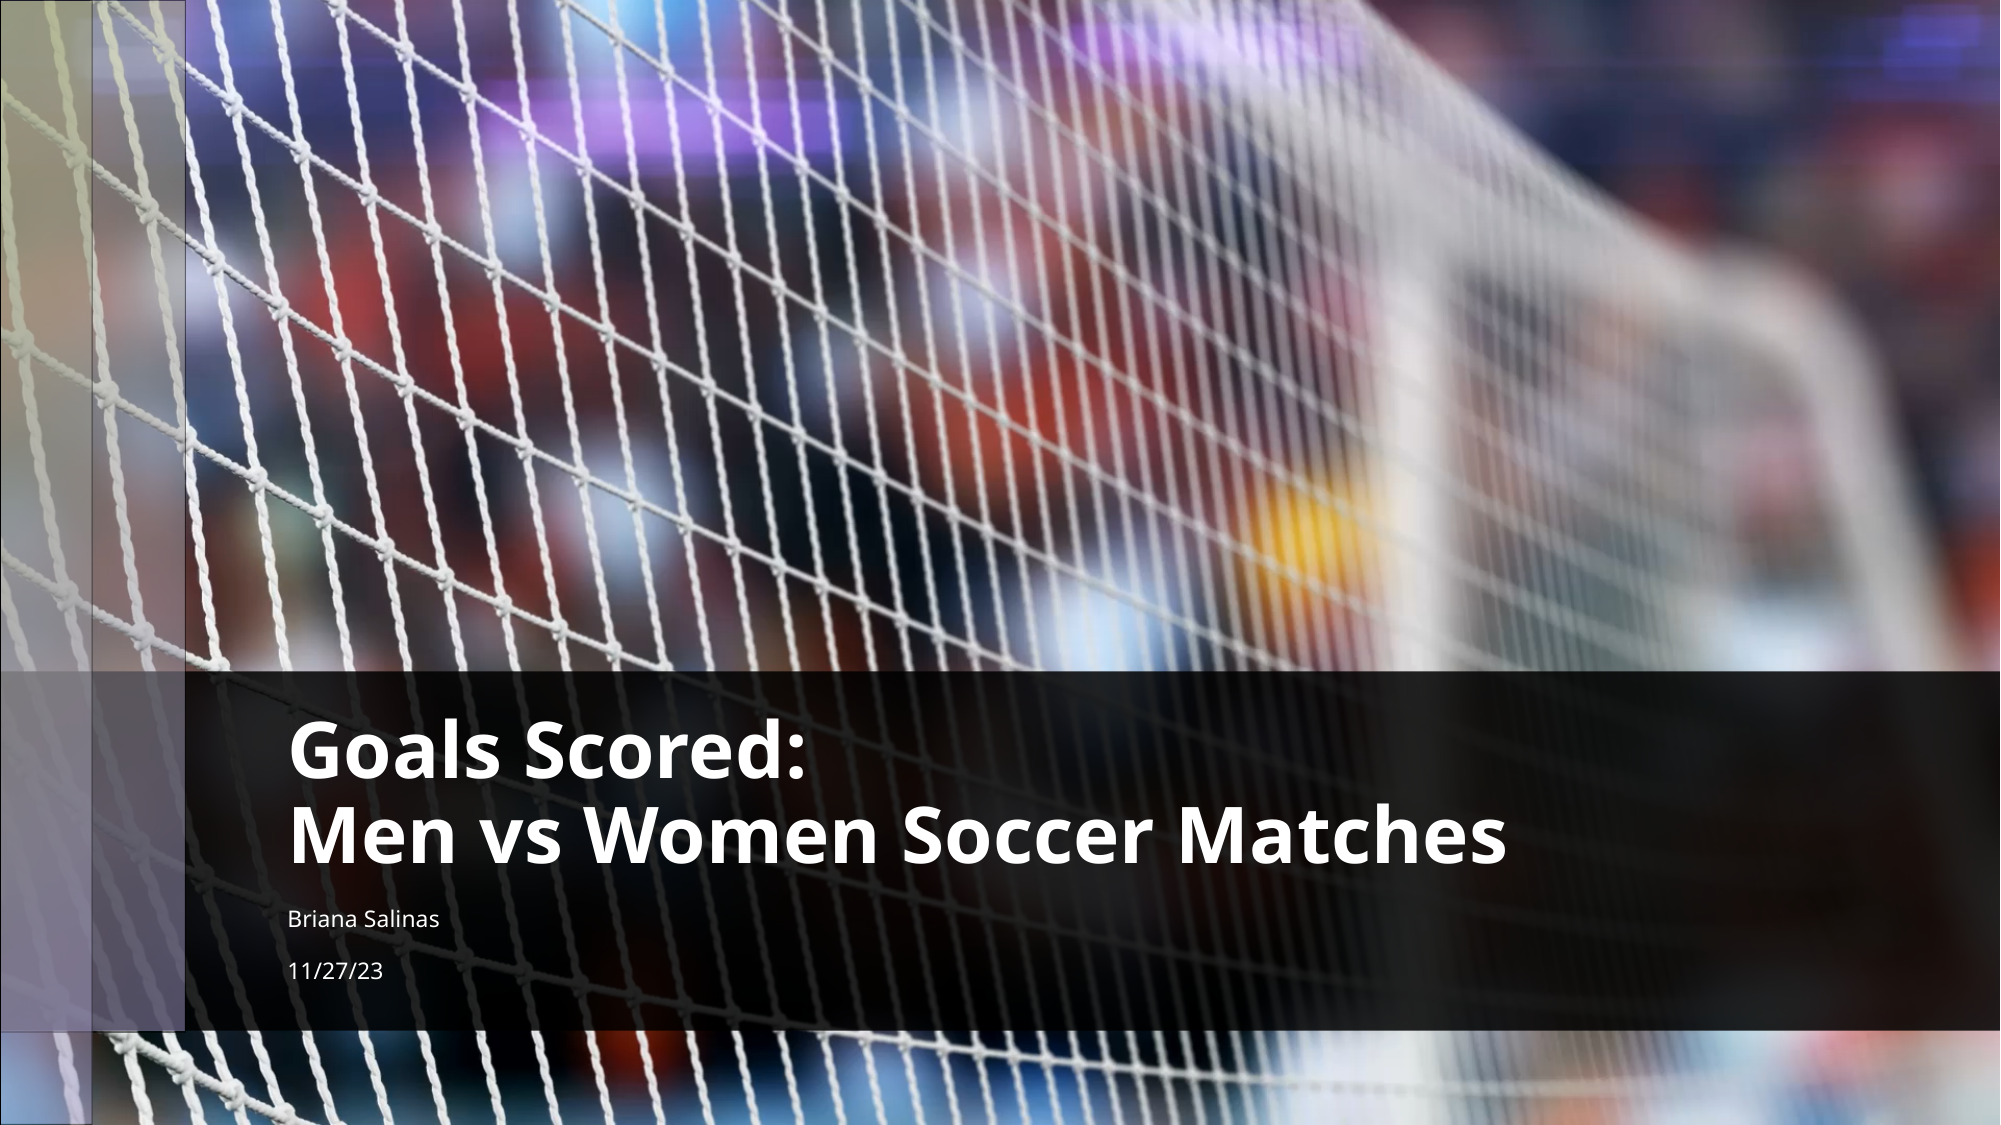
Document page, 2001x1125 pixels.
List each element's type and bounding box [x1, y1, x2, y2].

text_box [0, 0, 2000, 1125]
